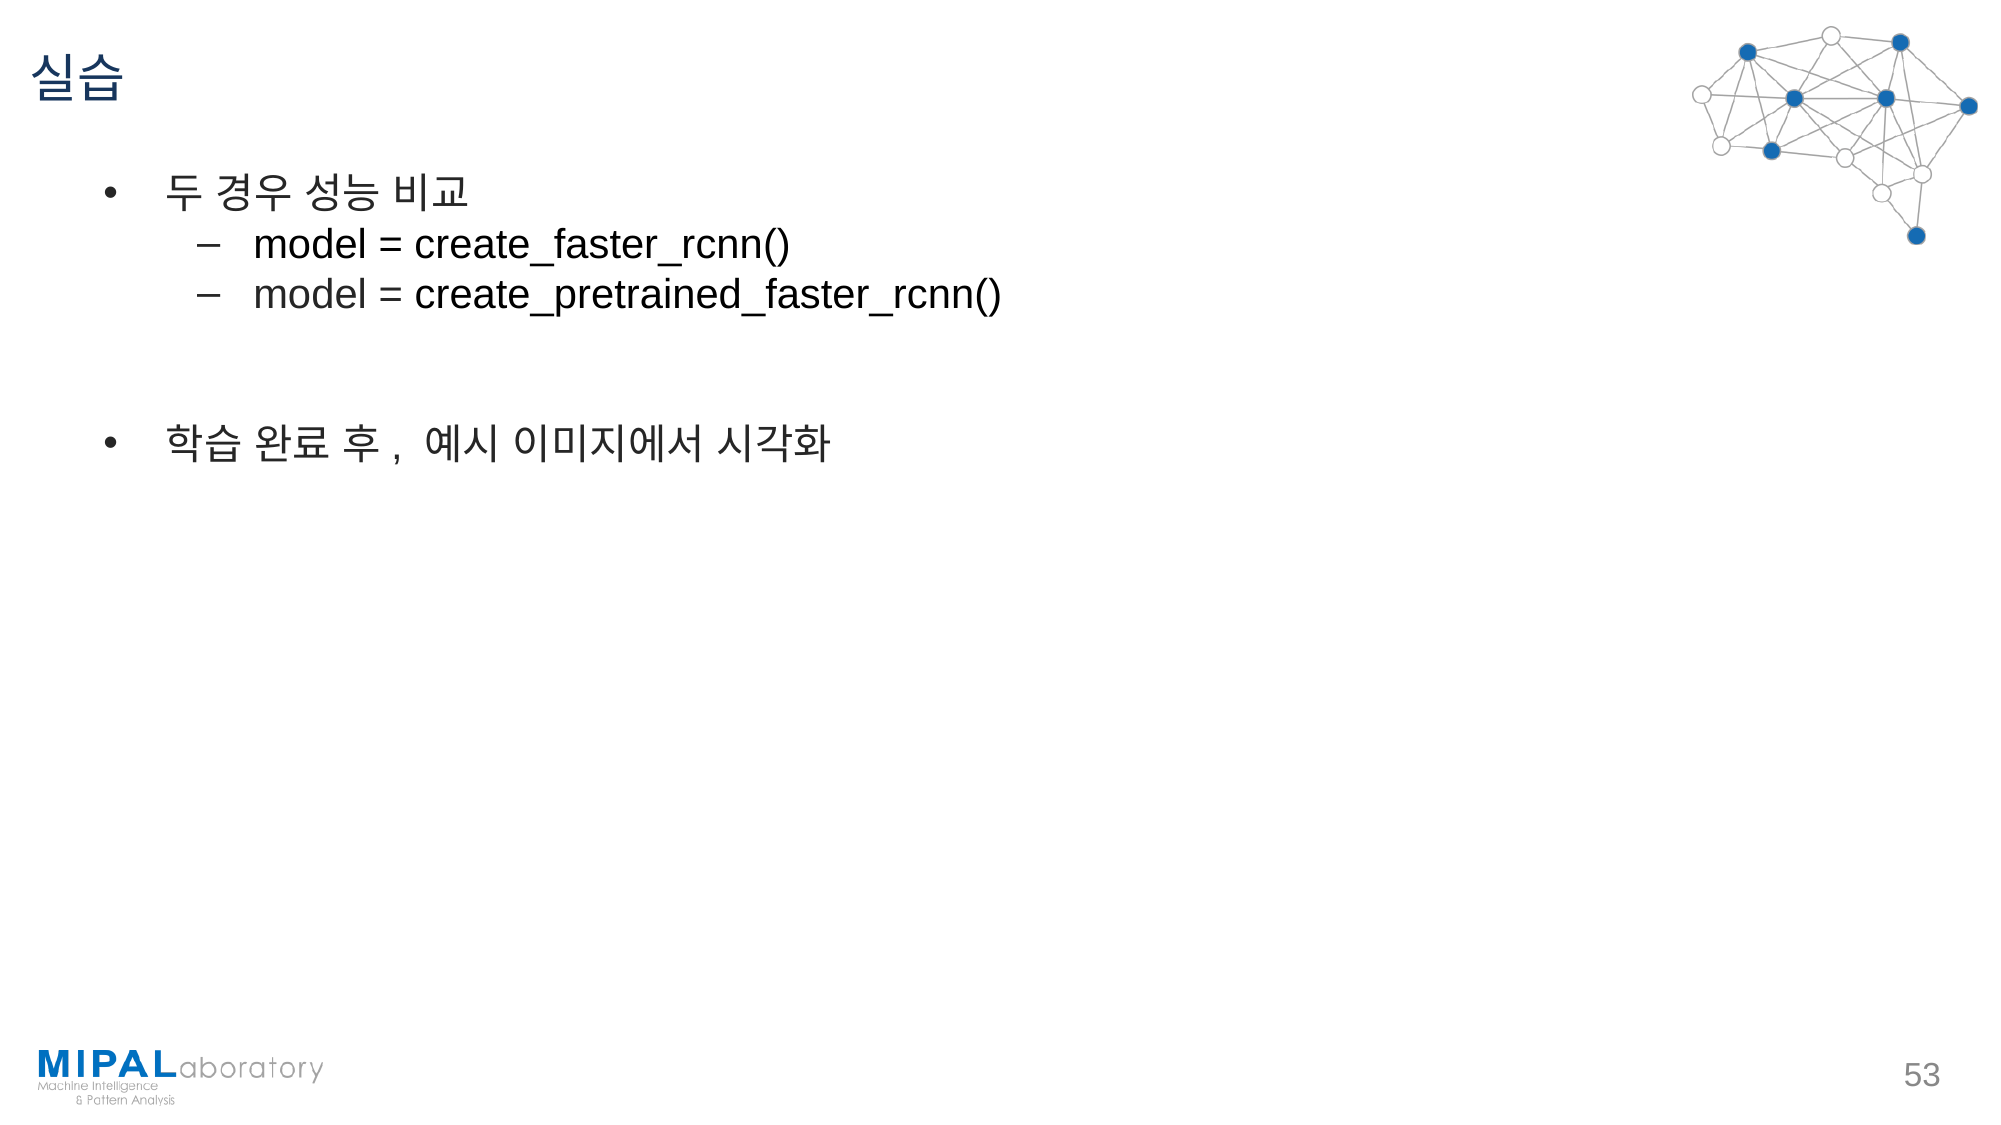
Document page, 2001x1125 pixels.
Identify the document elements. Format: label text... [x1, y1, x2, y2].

picture [1692, 26, 1978, 245]
picture [38, 1050, 323, 1106]
list 두 경우 성능 비교 model = create_faster_rcnn() model = create_pretrained_faster_rcnn() 학습 완료 후, 예시 이미지에서 시각화 [70, 157, 1930, 1035]
slide_number ‹#› [1494, 1042, 1961, 1103]
title 실습 [9, 13, 1810, 140]
